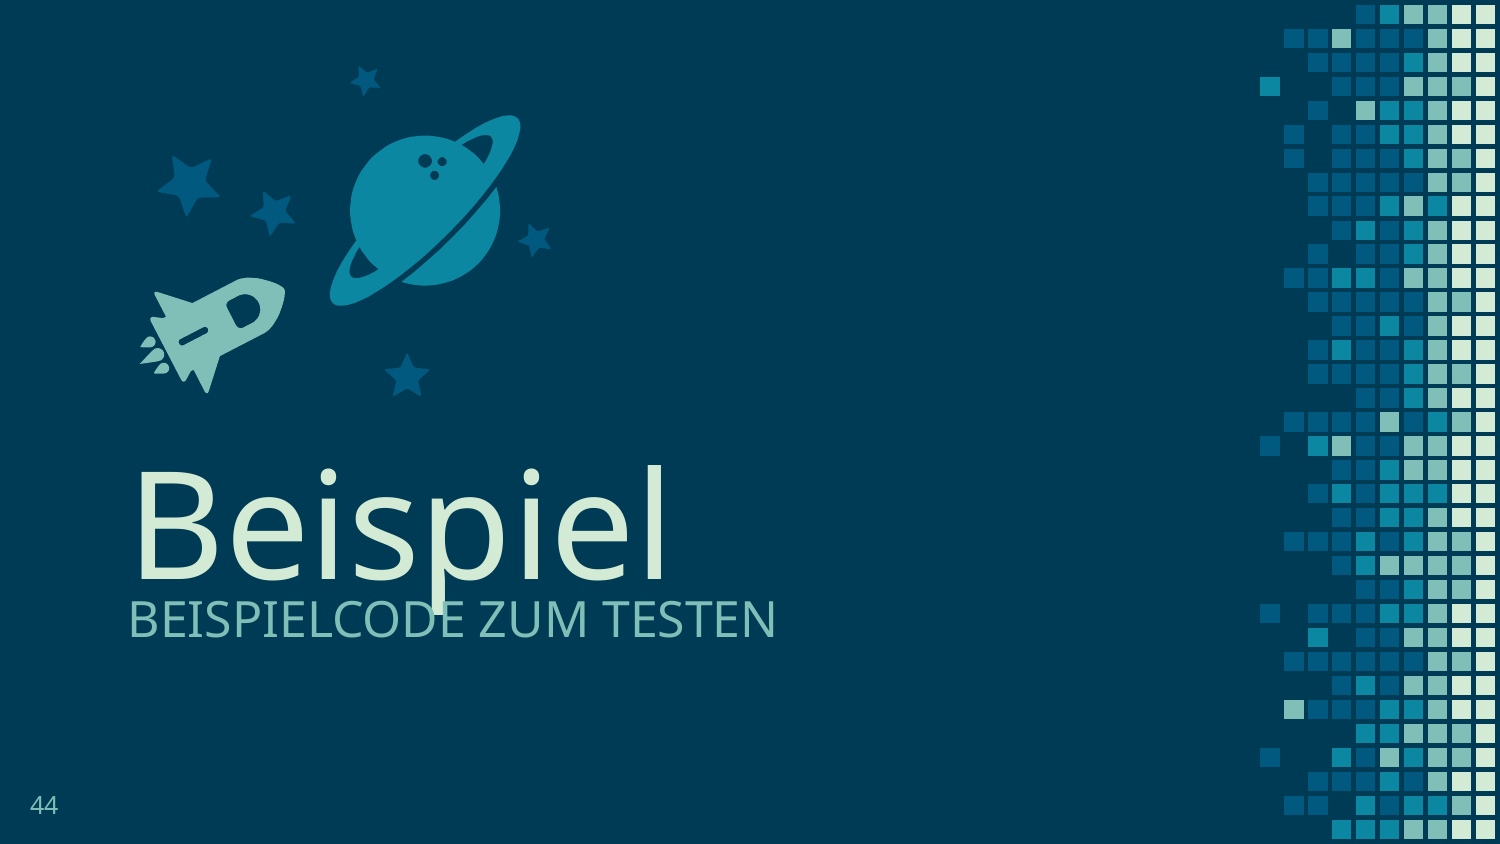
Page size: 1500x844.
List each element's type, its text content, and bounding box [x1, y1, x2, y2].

text_box [157, 156, 220, 217]
title Beispiel [112, 434, 1014, 572]
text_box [146, 264, 273, 392]
text_box [250, 191, 295, 236]
text_box [524, 223, 551, 257]
subtitle BEISPIELCODE ZUM TESTEN [112, 572, 1014, 701]
text_box [384, 353, 430, 396]
text_box [350, 66, 380, 96]
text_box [329, 115, 521, 306]
slide_number 44 [15, 774, 105, 839]
